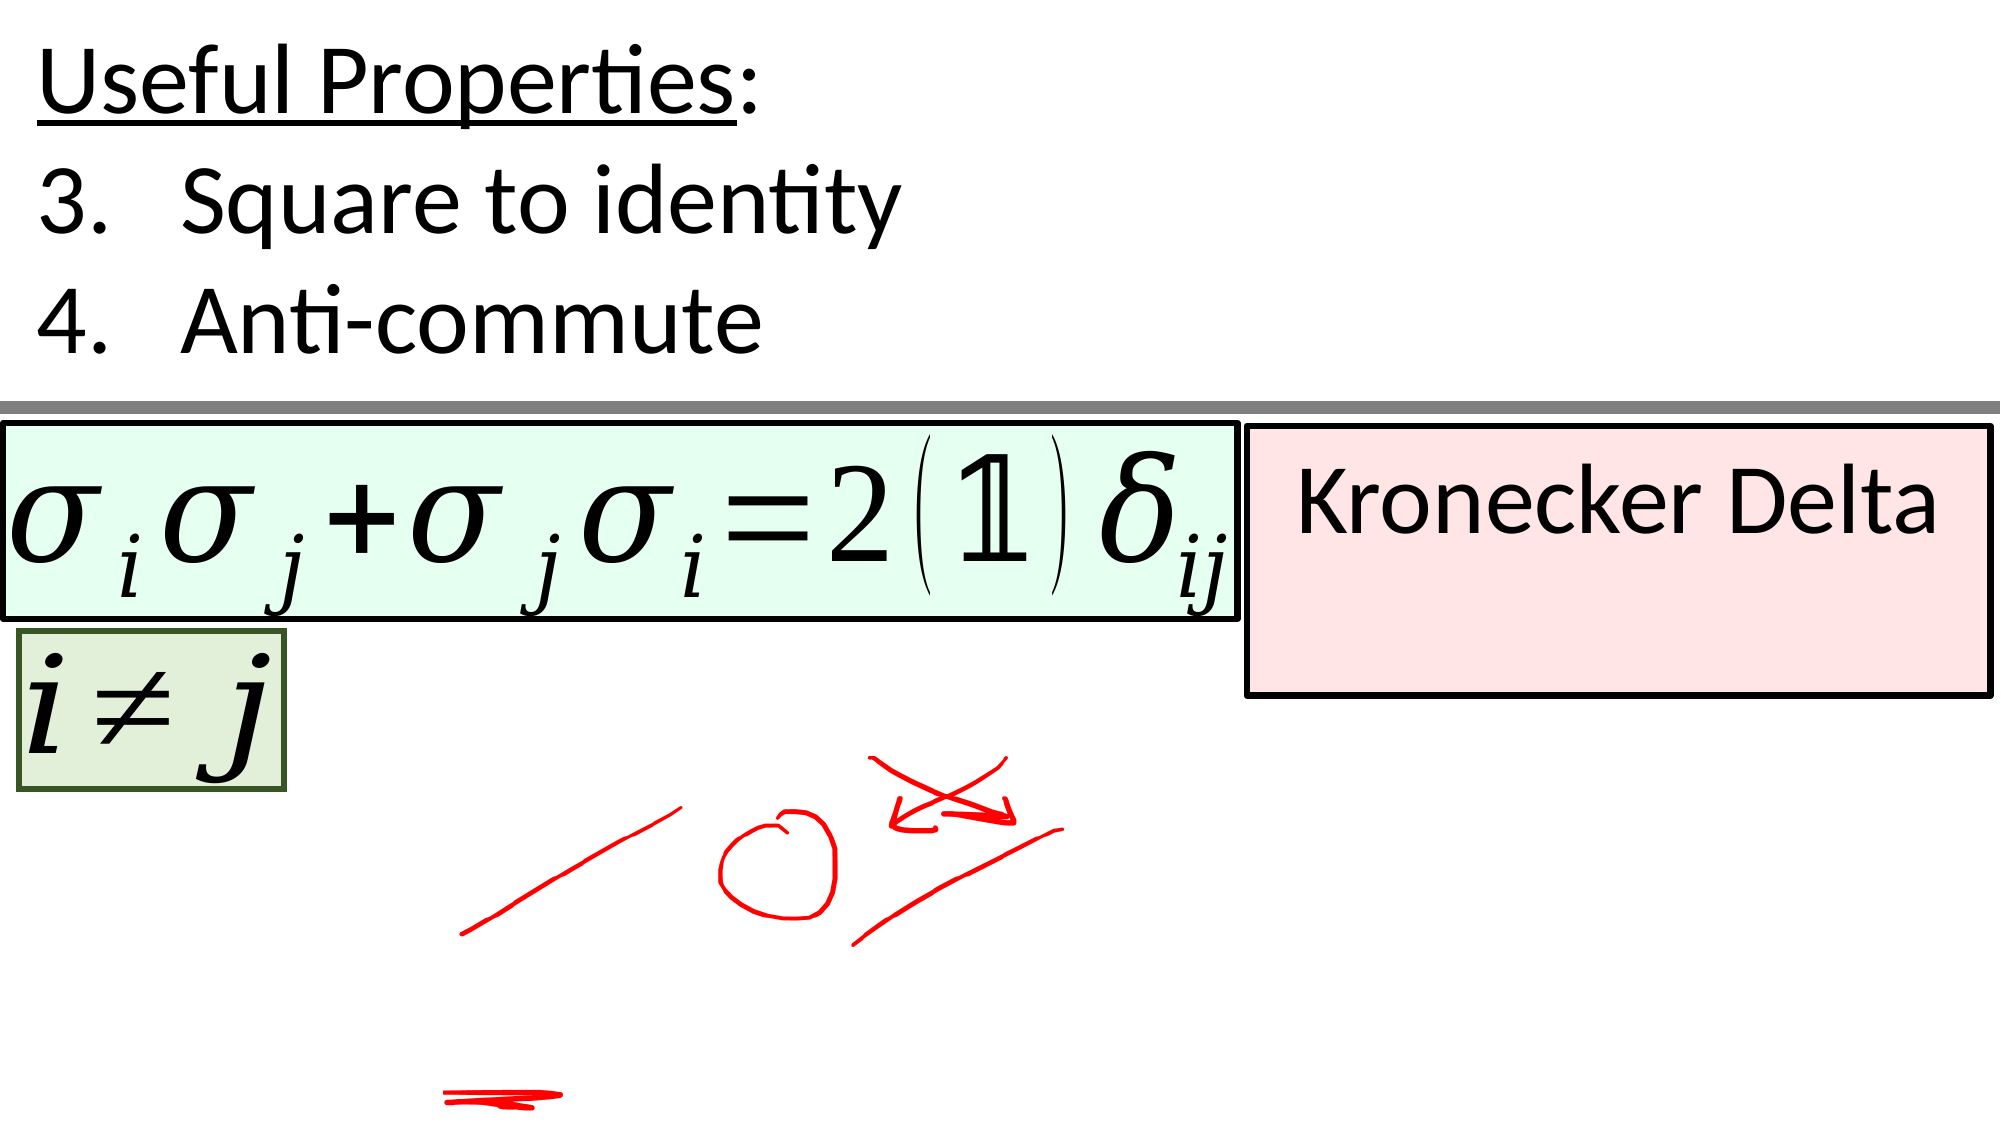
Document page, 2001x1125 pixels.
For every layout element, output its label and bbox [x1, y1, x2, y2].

picture [443, 756, 1074, 1119]
